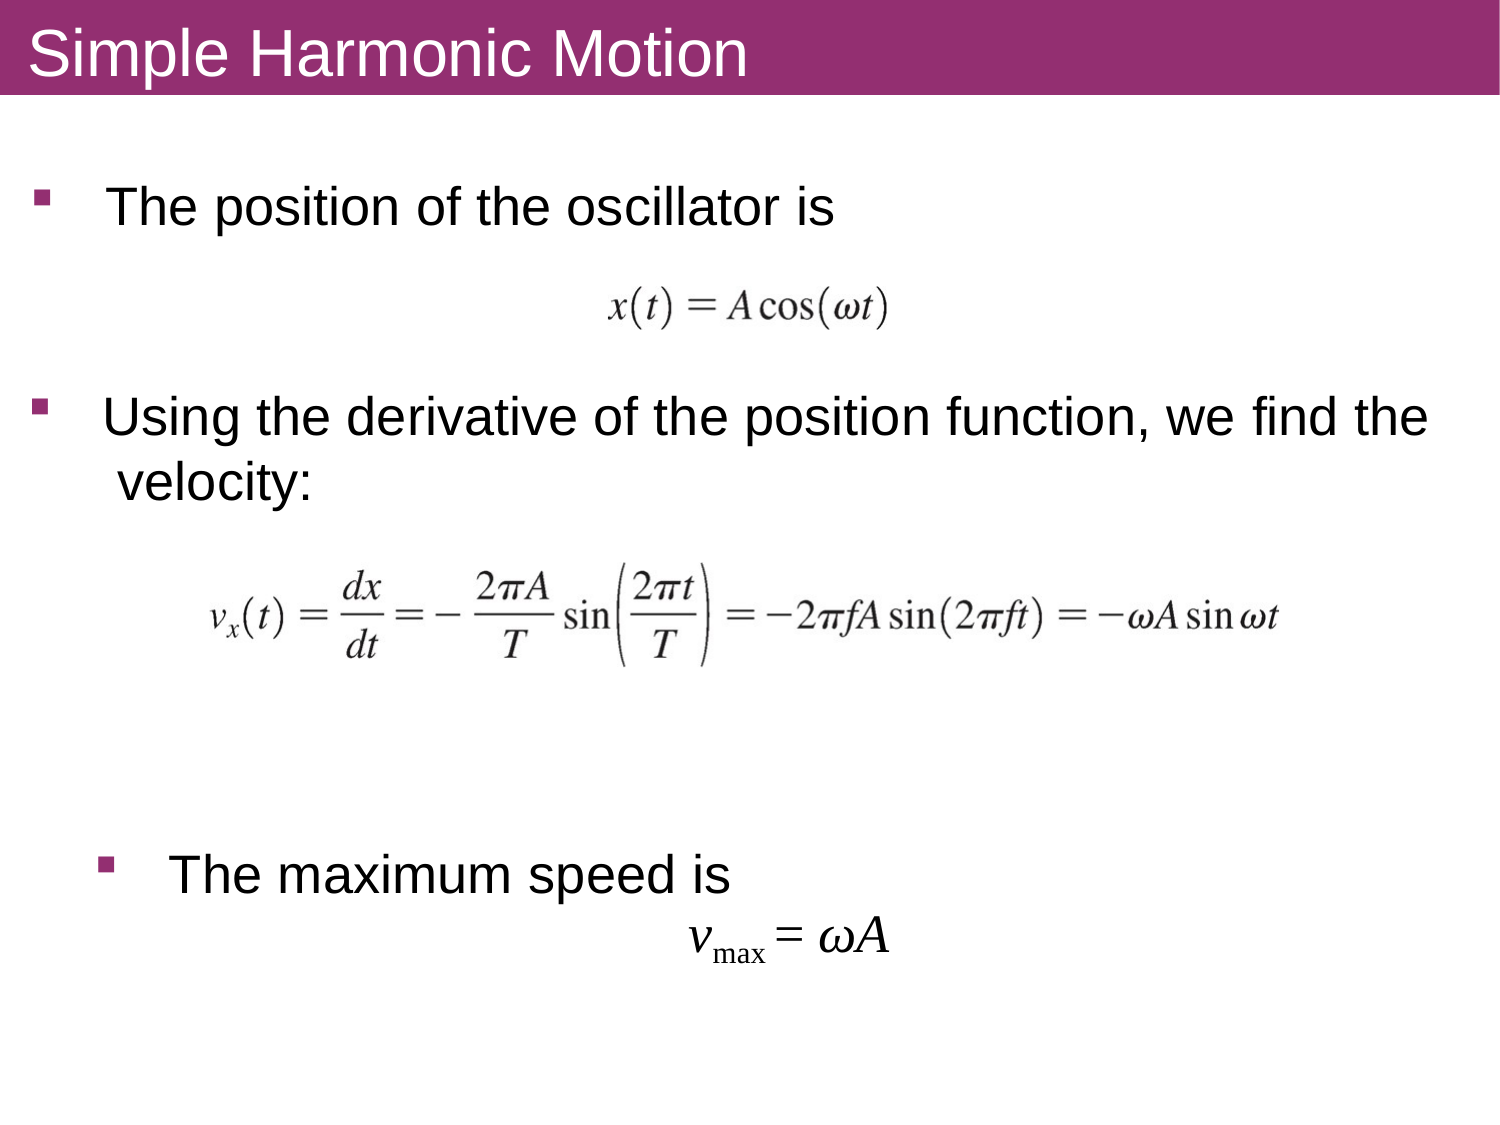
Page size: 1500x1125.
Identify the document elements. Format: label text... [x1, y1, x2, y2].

title Simple Harmonic Motion [25, 7, 755, 169]
text_box [607, 286, 887, 330]
text_box The maximum speed is vmax = ωA [87, 837, 897, 970]
text_box [209, 562, 1280, 668]
text_box The position of the oscillator is Using the derivative of the position function, we find the velocity: [25, 169, 1432, 511]
